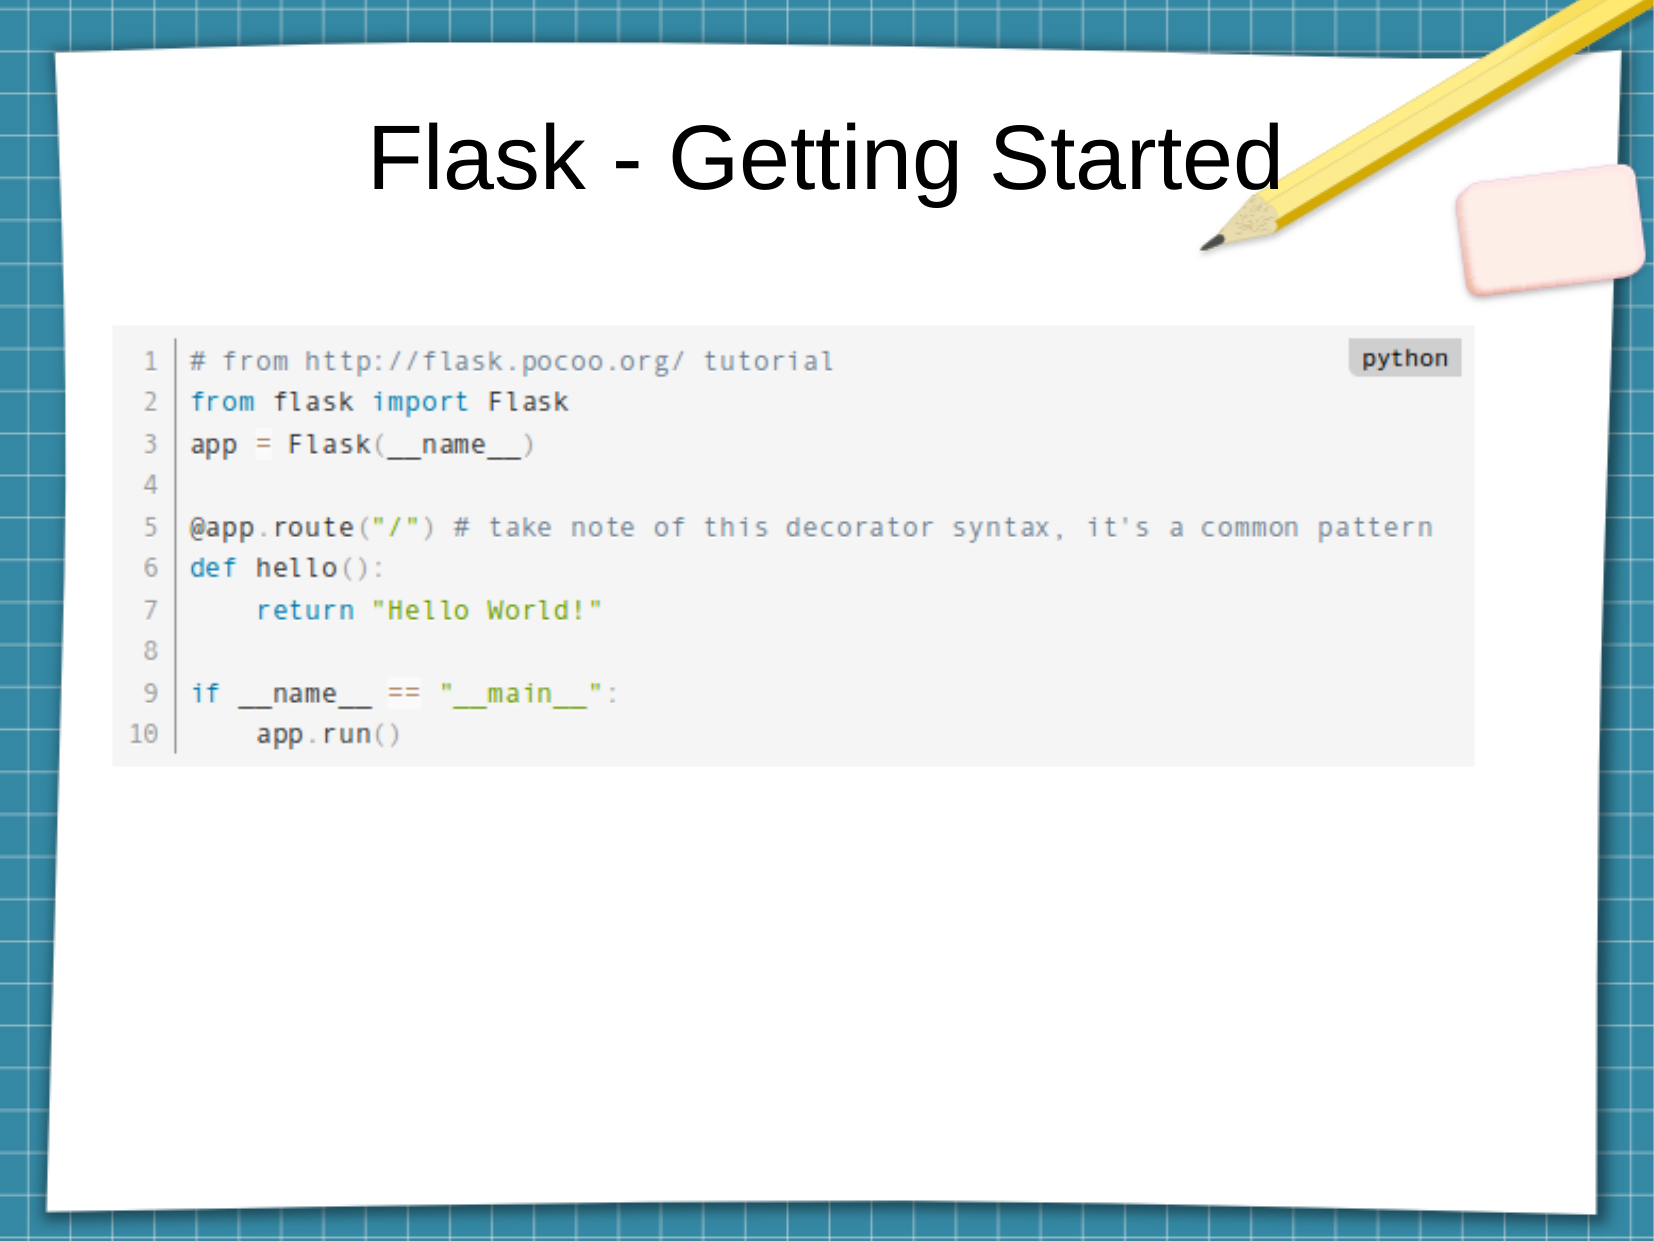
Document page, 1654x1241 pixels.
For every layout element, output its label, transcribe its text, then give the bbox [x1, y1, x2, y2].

picture [0, 0, 1654, 1241]
text_box Flask - Getting Started [82, 49, 1571, 257]
